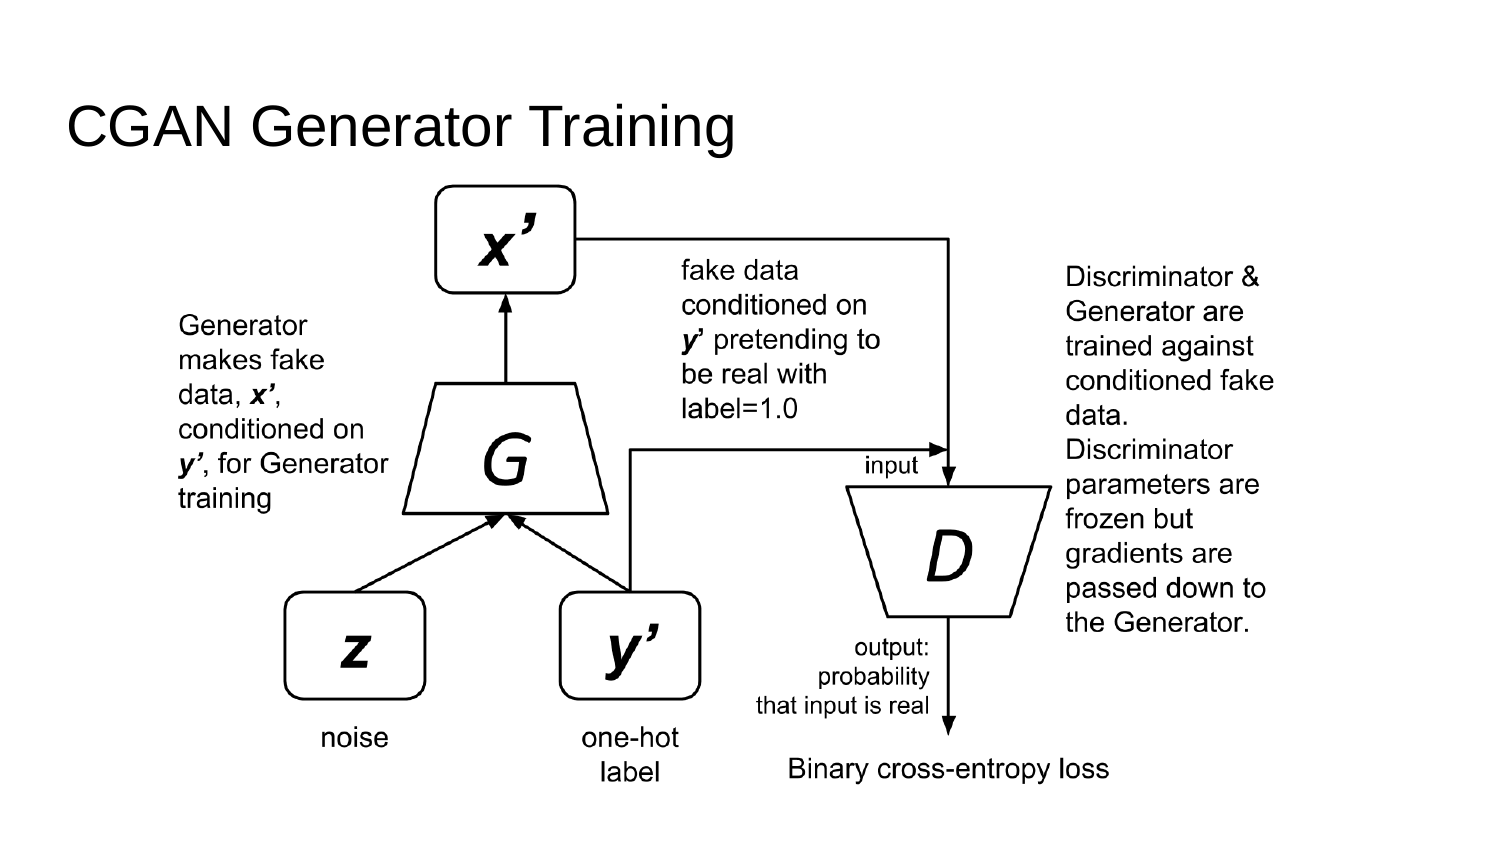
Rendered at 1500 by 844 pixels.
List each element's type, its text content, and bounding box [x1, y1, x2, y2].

picture [137, 174, 1305, 803]
title CGAN Generator Training [51, 72, 1449, 167]
